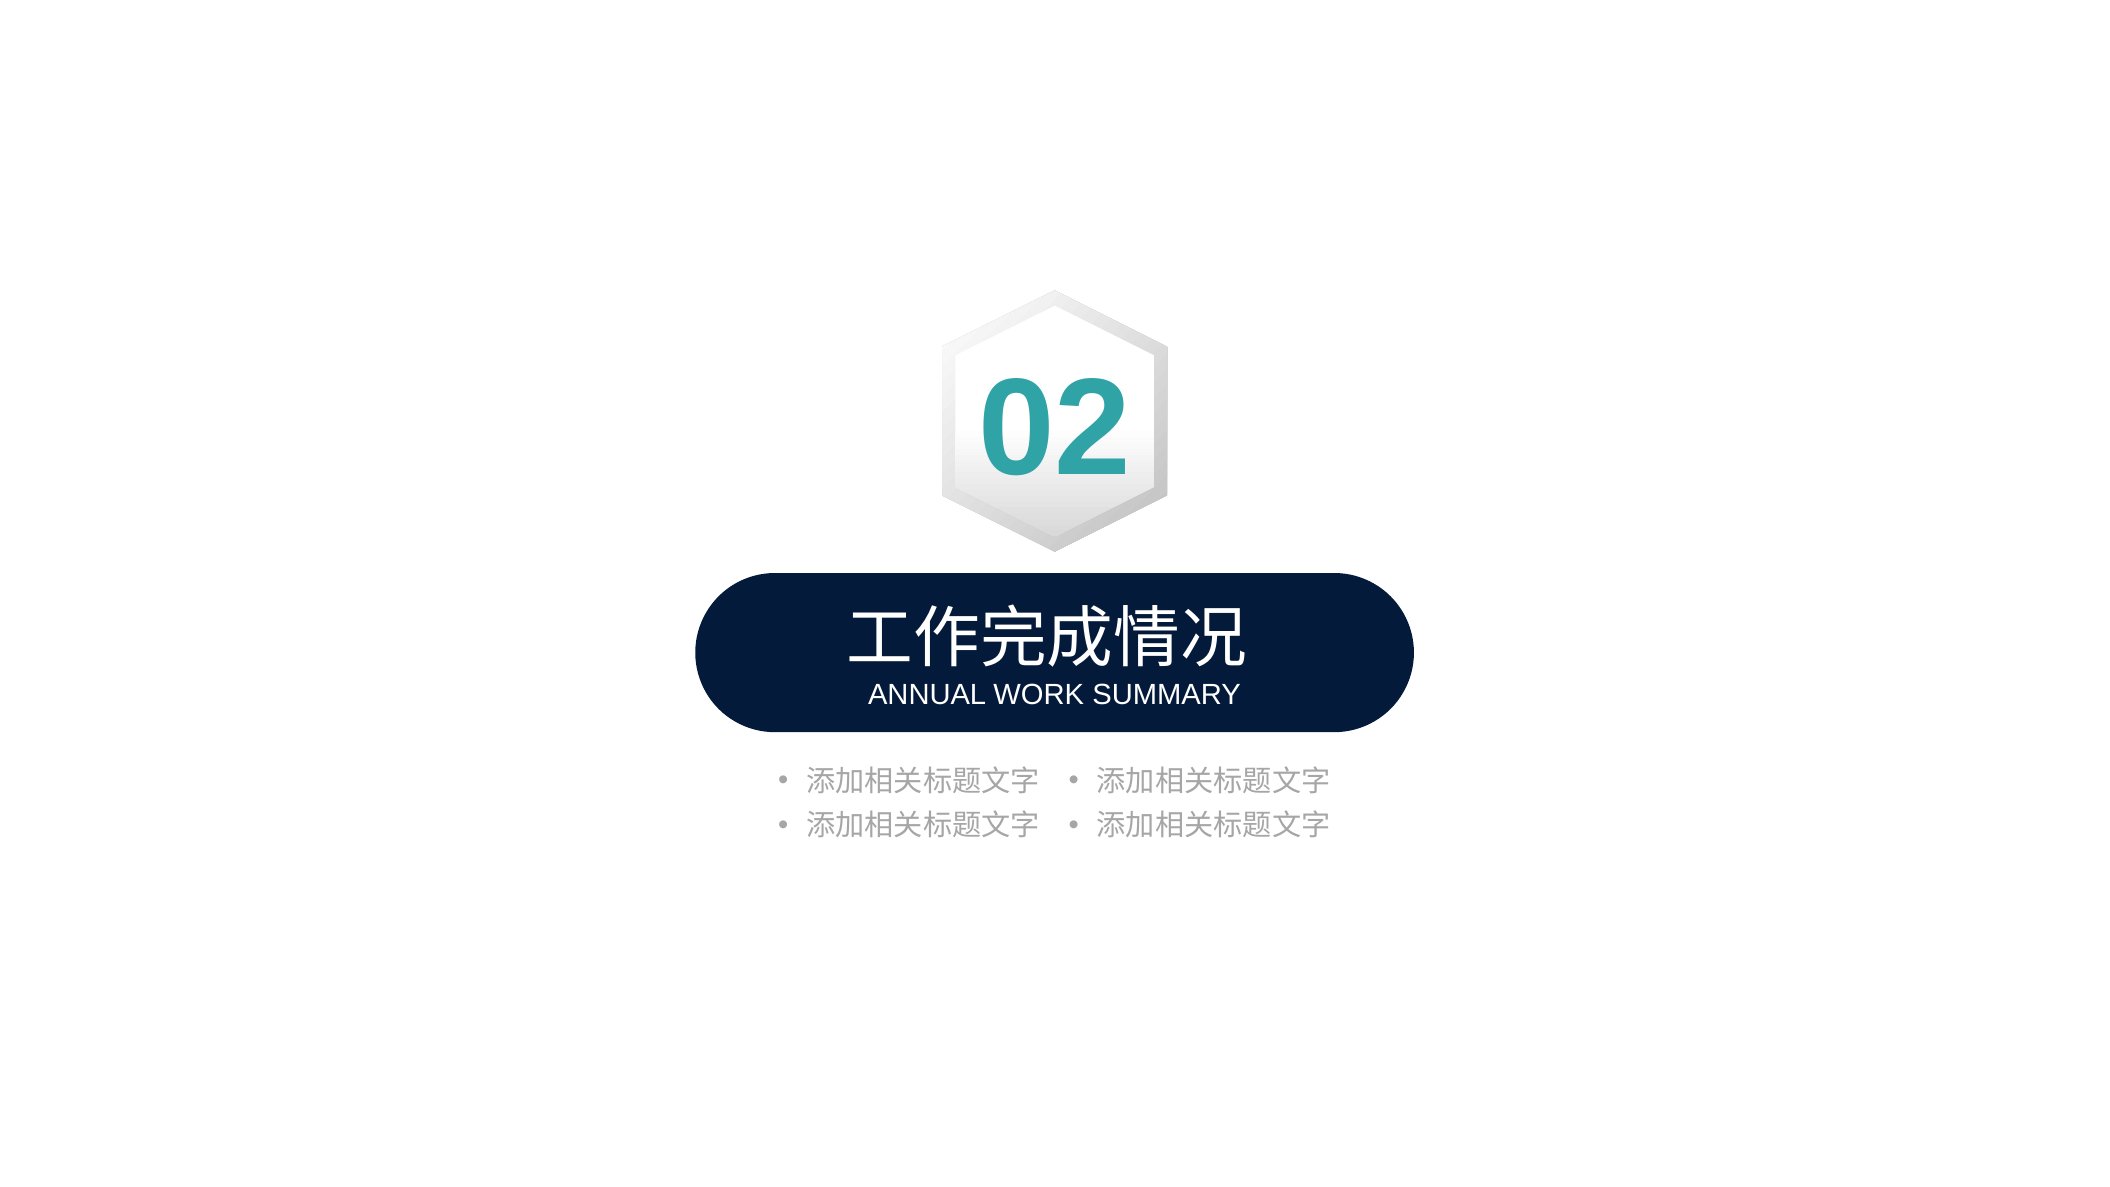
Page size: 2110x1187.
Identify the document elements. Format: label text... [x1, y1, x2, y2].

text_box 添加相关标题文字 [777, 762, 1041, 798]
text_box [694, 571, 1415, 734]
text_box 添加相关标题文字 [1068, 806, 1331, 842]
text_box 添加相关标题文字 [777, 806, 1041, 842]
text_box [942, 290, 1168, 552]
text_box 添加相关标题文字 [1068, 762, 1331, 798]
